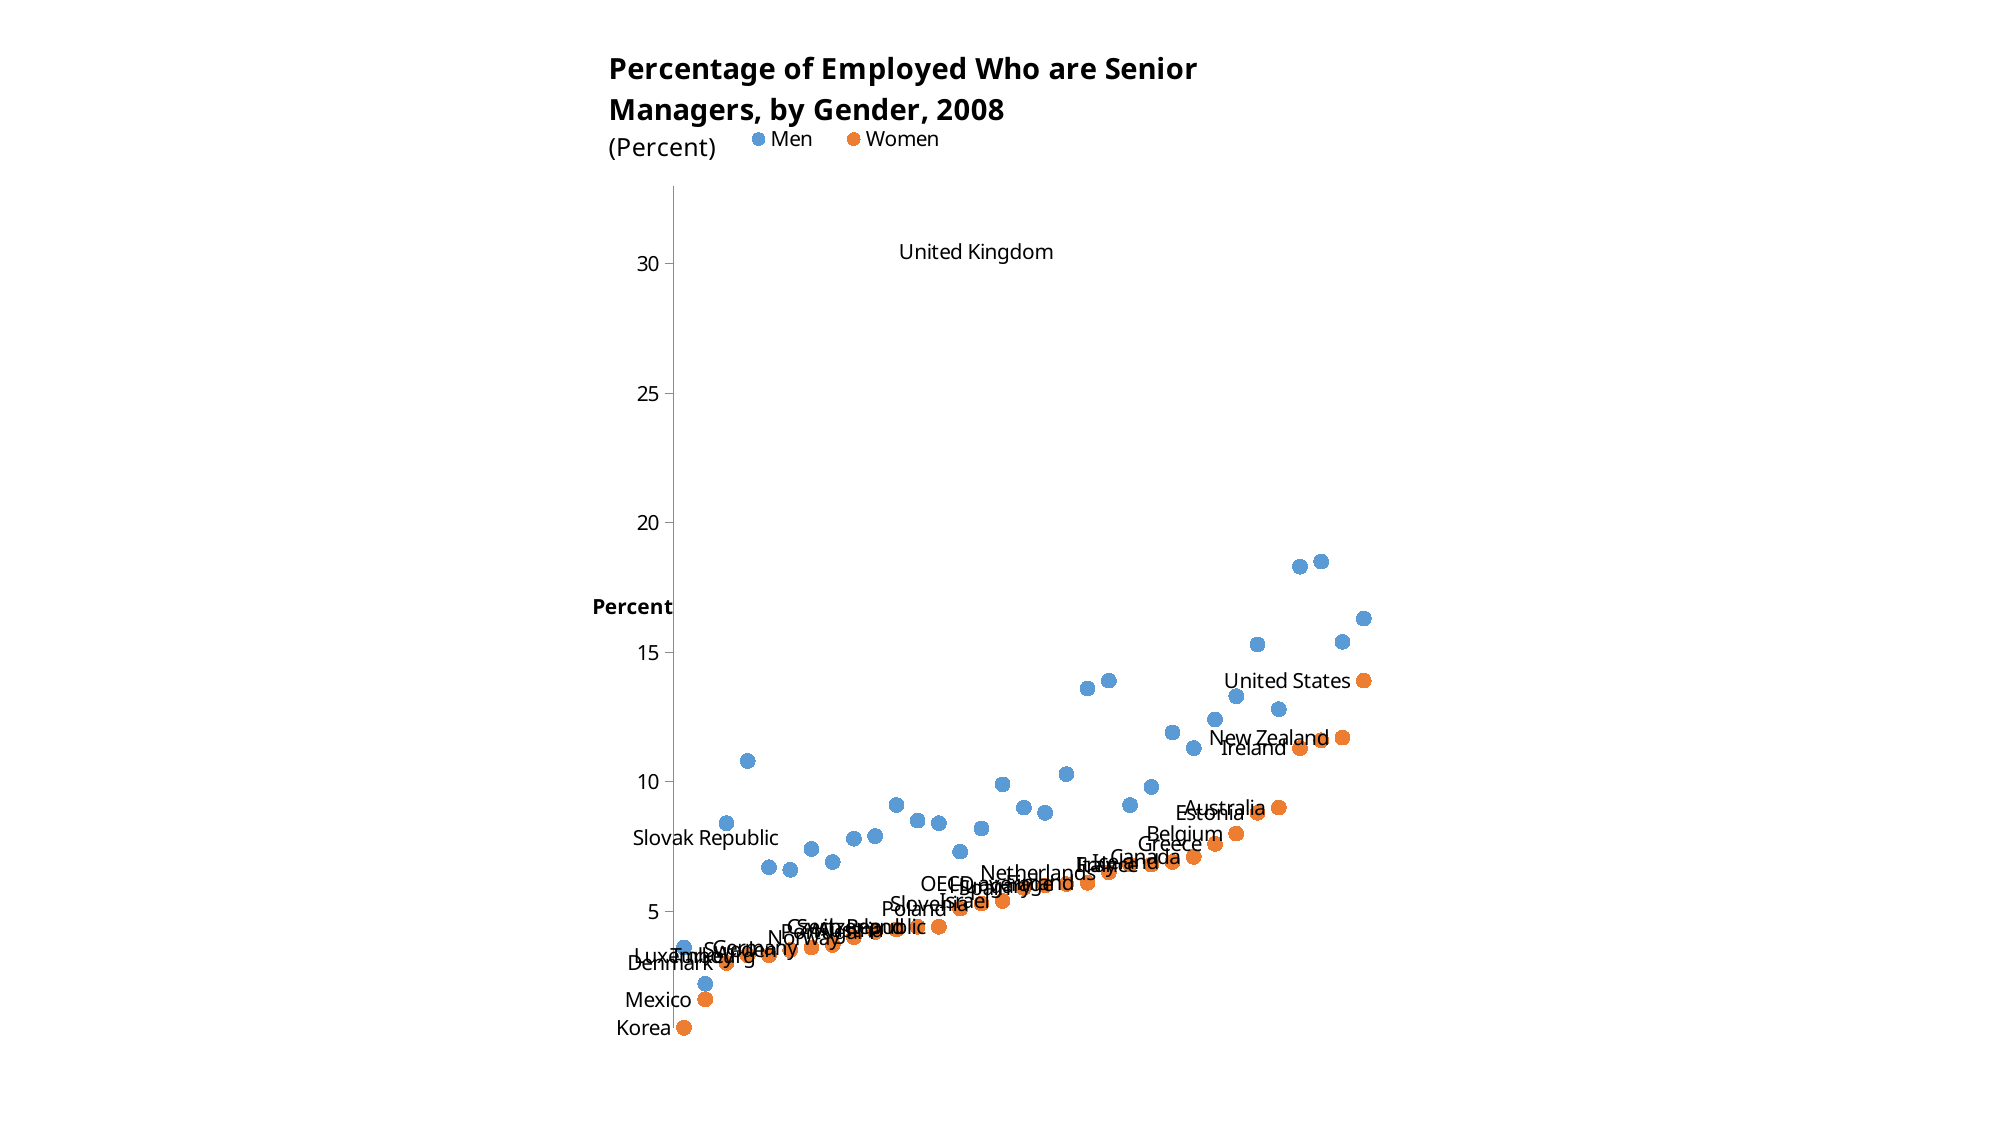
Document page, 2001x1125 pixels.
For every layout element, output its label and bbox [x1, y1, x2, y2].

chart [588, 37, 1412, 1088]
